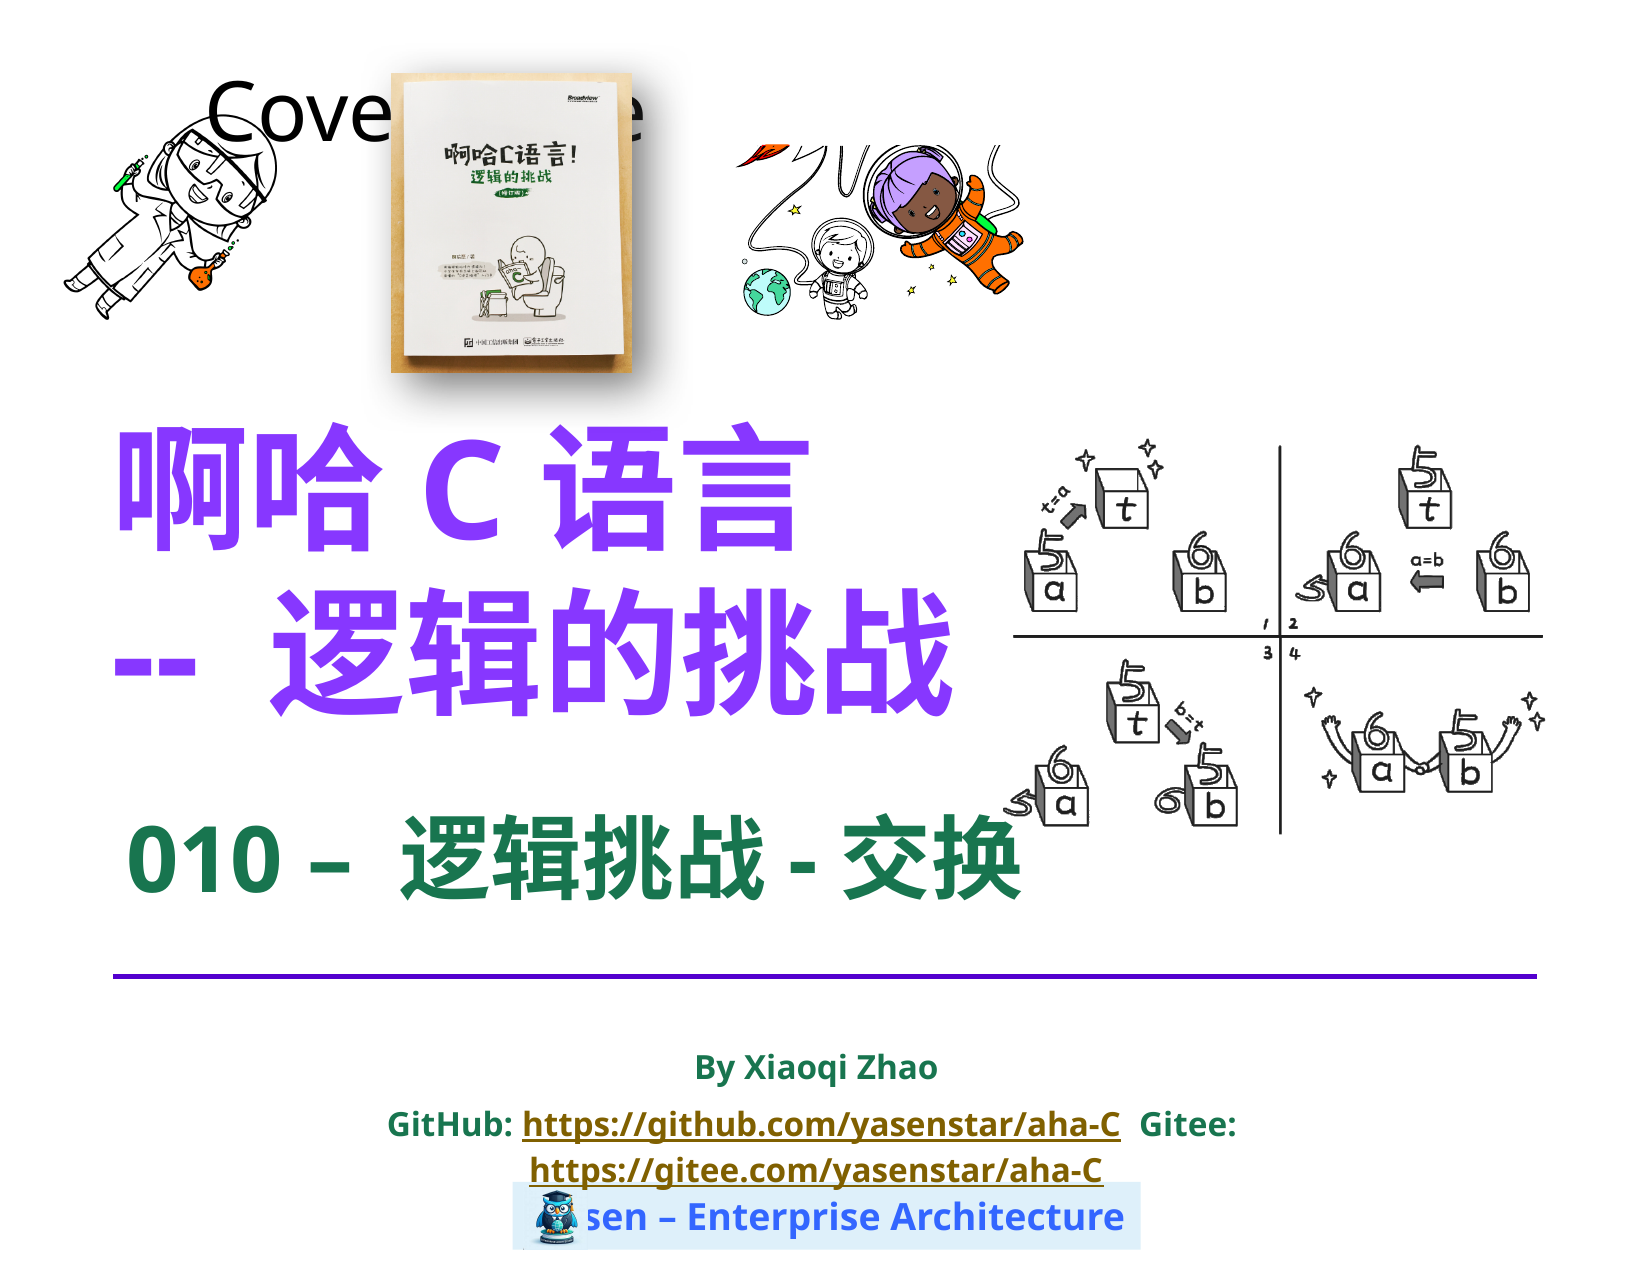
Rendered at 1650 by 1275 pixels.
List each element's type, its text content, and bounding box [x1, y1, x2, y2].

title Cover page [27, 62, 405, 310]
title Cover page [649, 62, 825, 310]
text_box 010 – 逻辑挑战-交换 [111, 793, 1082, 915]
picture [993, 428, 1555, 840]
text_box By Xiaoqi Zhao GitHub: https://github.com/yasenstar/aha-C Gitee: https://gitee.com/yasenstar/aha-C [113, 1038, 1520, 1159]
text_box 啊哈C语言 -- 逻辑的挑战 [111, 402, 1494, 749]
picture [28, 73, 321, 366]
picture [523, 1185, 588, 1250]
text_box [735, 144, 1024, 320]
picture [391, 73, 632, 373]
